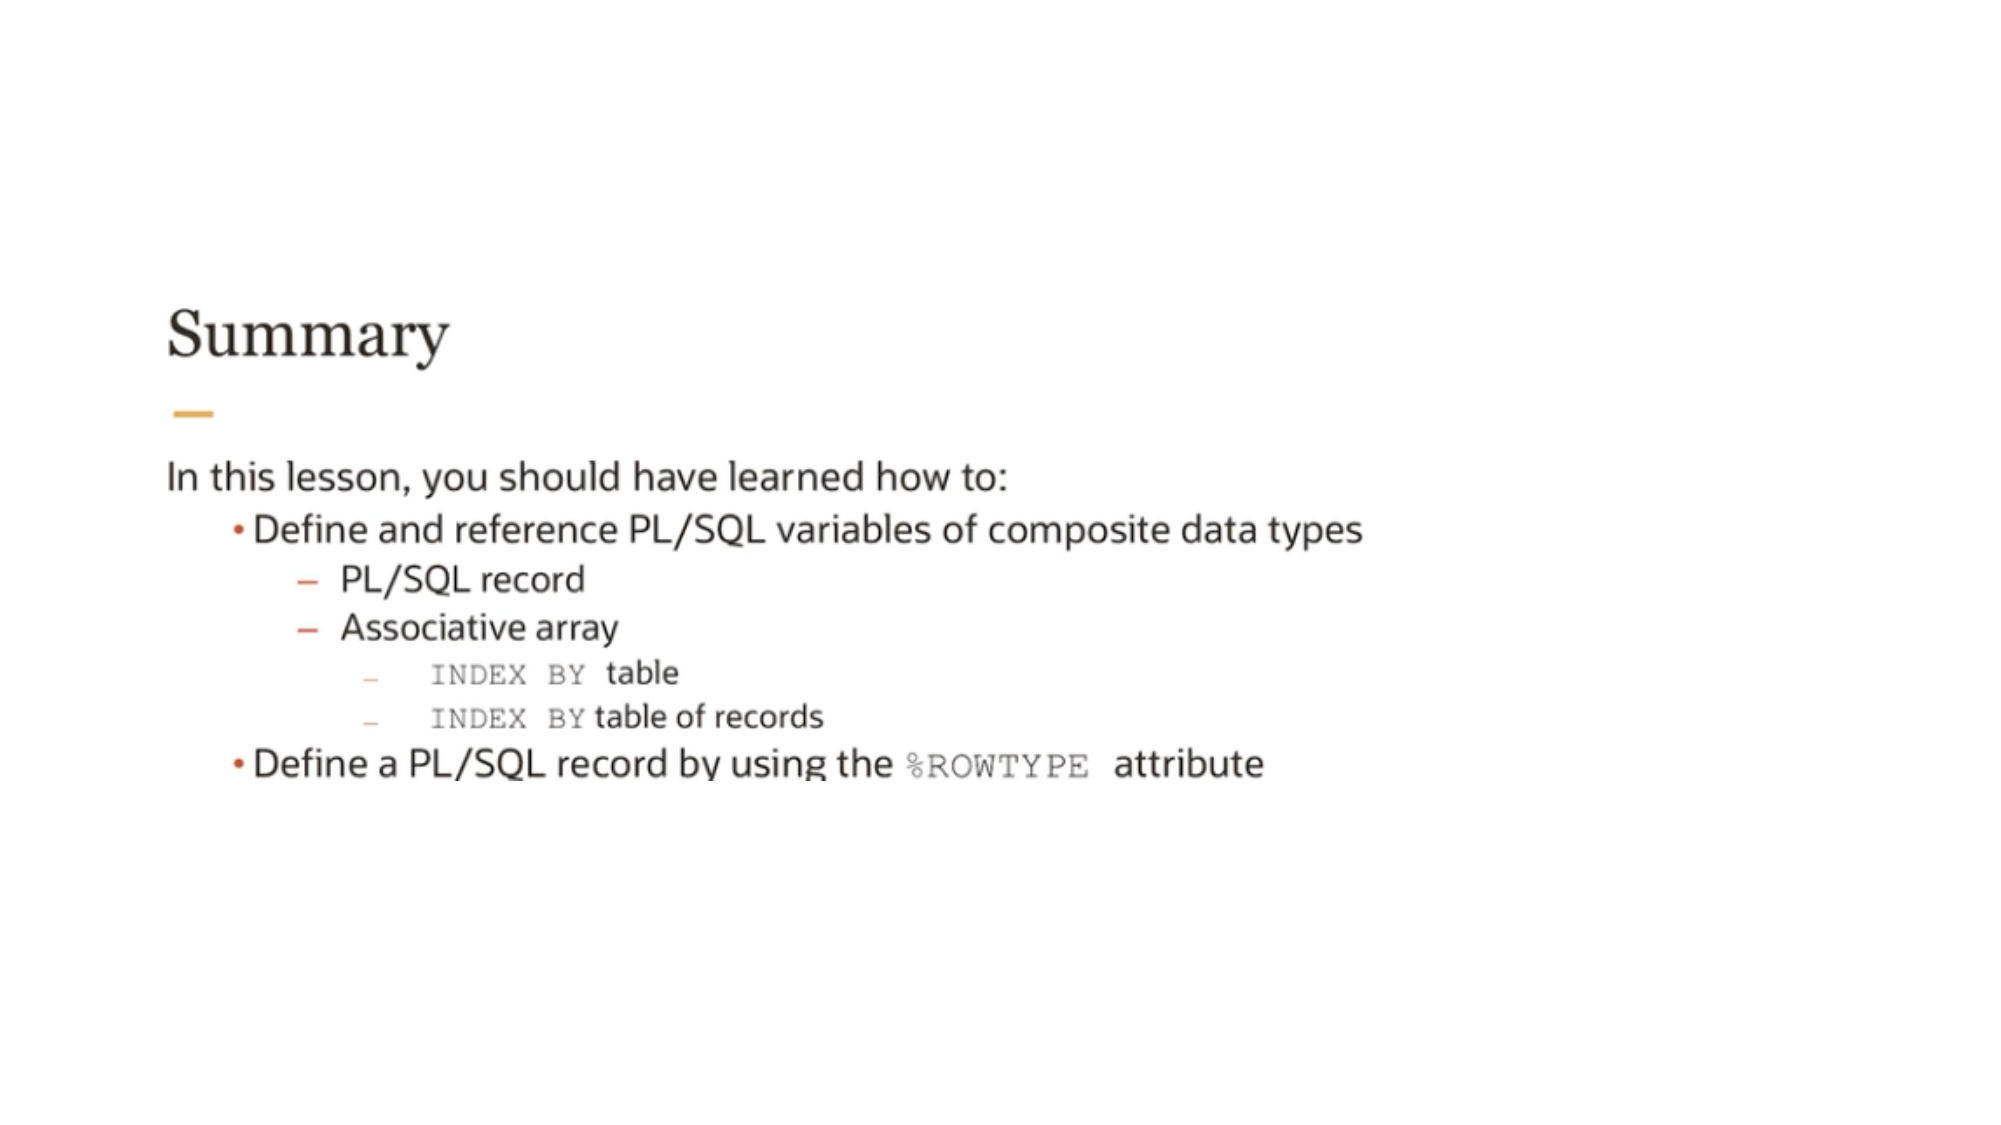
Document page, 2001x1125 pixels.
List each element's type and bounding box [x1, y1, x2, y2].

picture [113, 293, 1720, 781]
